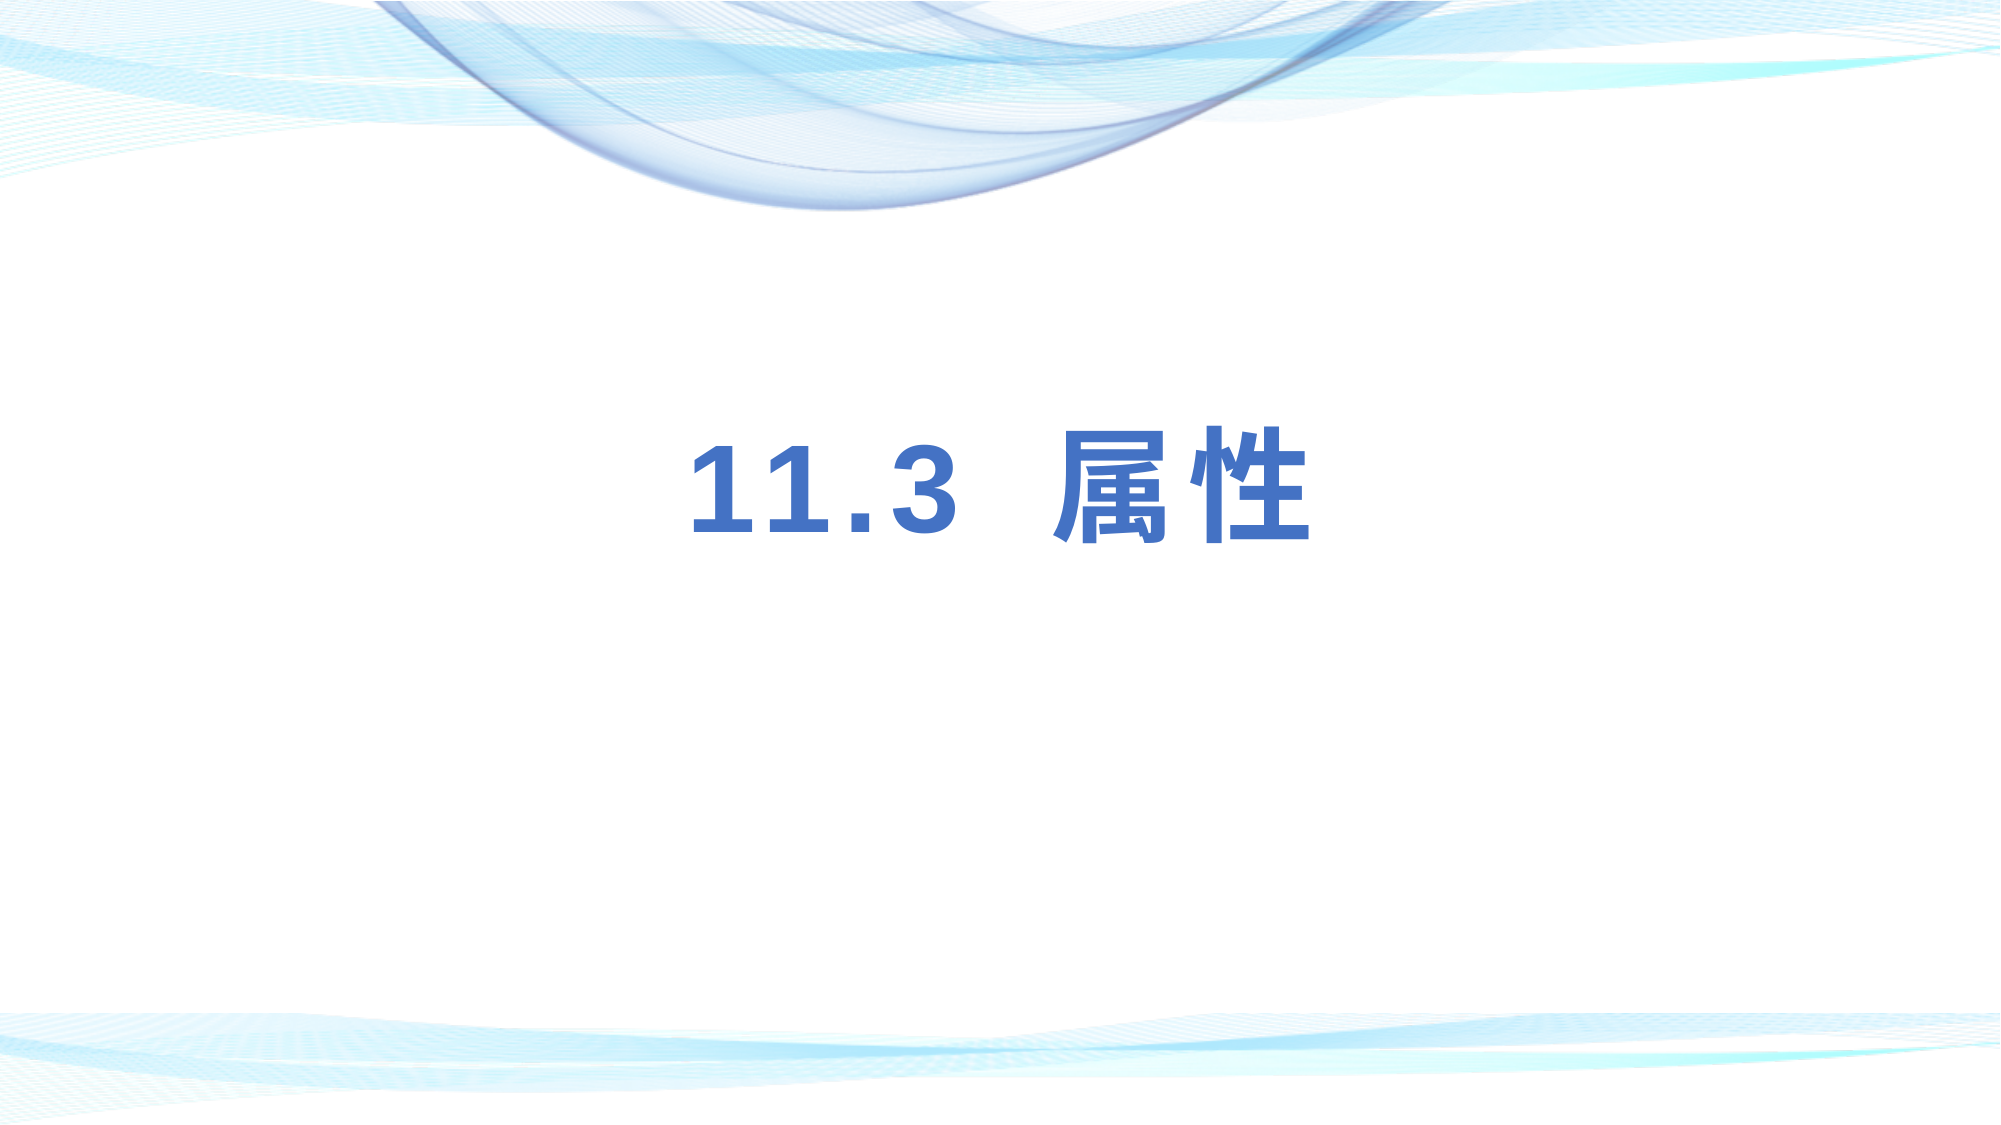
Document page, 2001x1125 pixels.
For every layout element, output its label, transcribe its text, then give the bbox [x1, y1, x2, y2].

picture [0, 1013, 2000, 1125]
title 11.3 属性 [363, 376, 1637, 565]
text_box [308, 255, 1692, 586]
picture [0, 0, 2000, 336]
